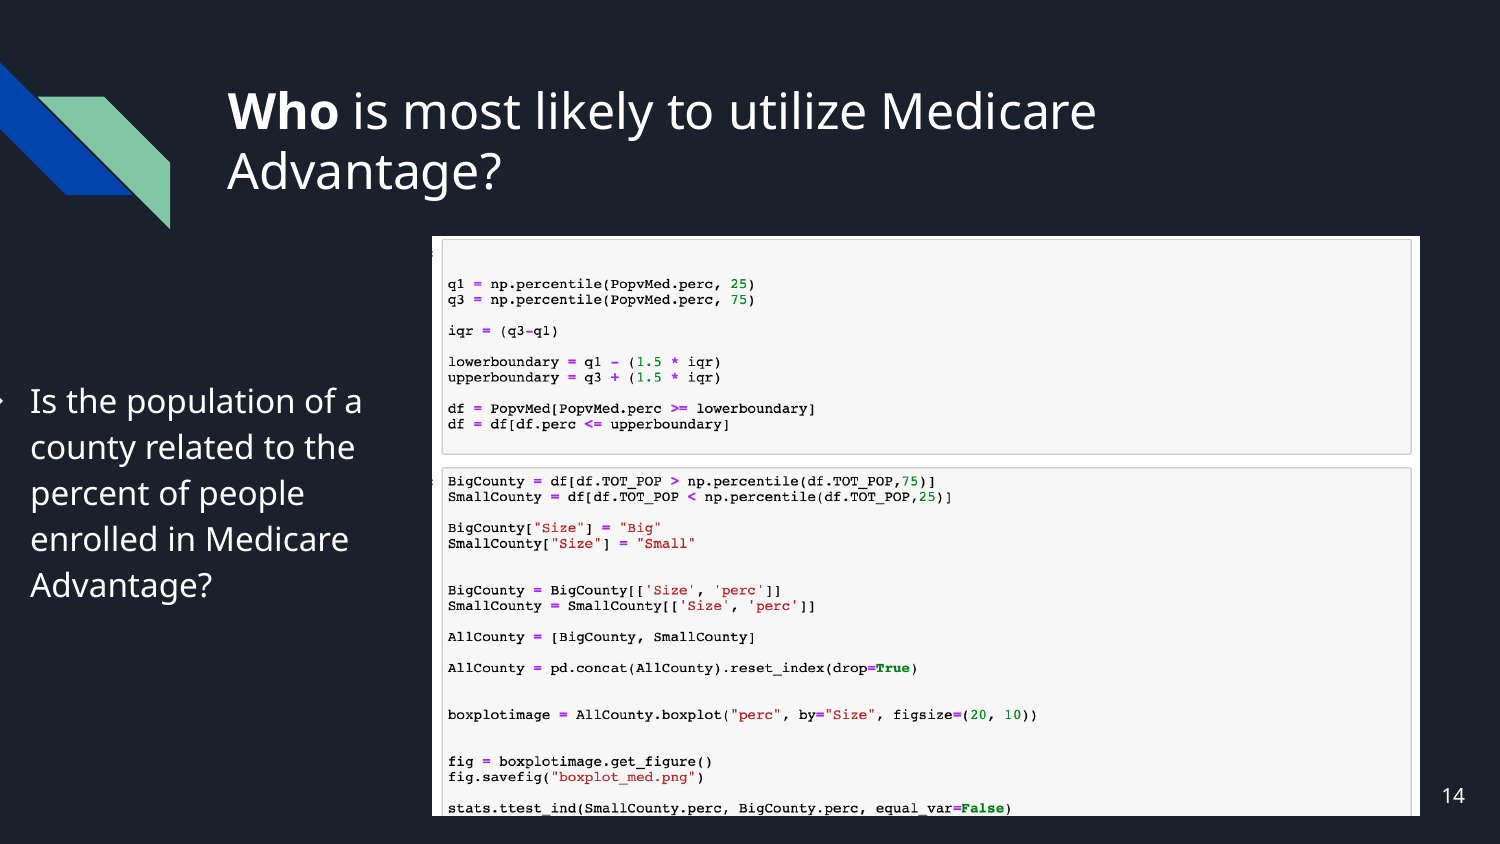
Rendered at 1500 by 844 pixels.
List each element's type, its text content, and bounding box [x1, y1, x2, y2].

text_box Is the population of a county related to the percent of people enrolled in Medicare Advantage? [0, 359, 433, 844]
picture [431, 236, 1420, 817]
title Who is most likely to utilize Medicare Advantage? [212, 64, 1368, 215]
slide_number ‹#› [1389, 764, 1480, 830]
